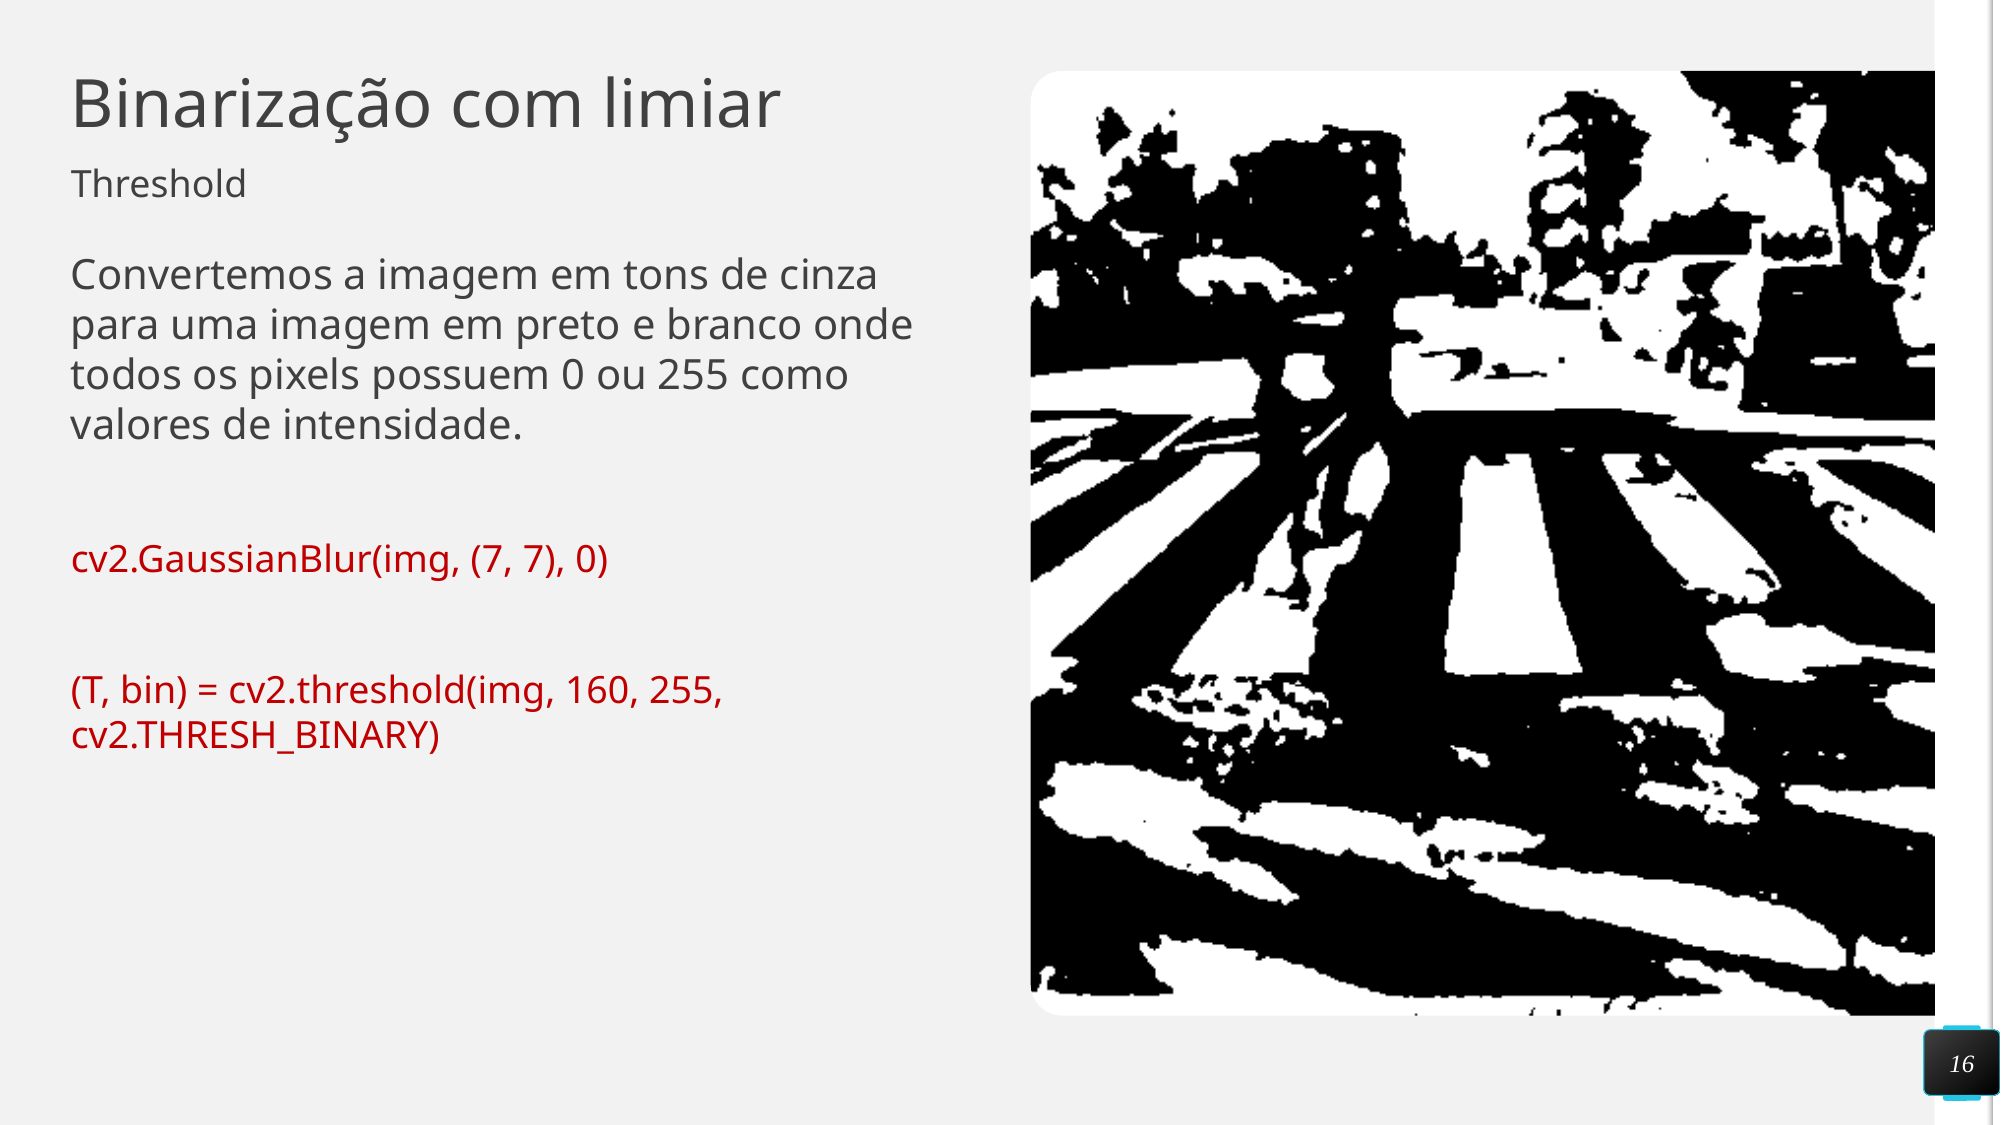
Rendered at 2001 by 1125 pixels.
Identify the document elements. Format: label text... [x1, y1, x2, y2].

title Binarização com limiar [70, 70, 969, 142]
list Threshold [70, 165, 969, 225]
list Convertemos a imagem em tons de cinza para uma imagem em preto e branco onde todos os pixels possuem 0 ou 255 como valores de intensidade. cv2.GaussianBlur(img, (7, 7), 0) (T, bin) = cv2.threshold(img, 160, 255, cv2.THRESH_BINARY) [70, 247, 969, 1016]
slide_number 16 [1923, 1029, 2000, 1096]
picture [1030, 70, 1935, 1016]
